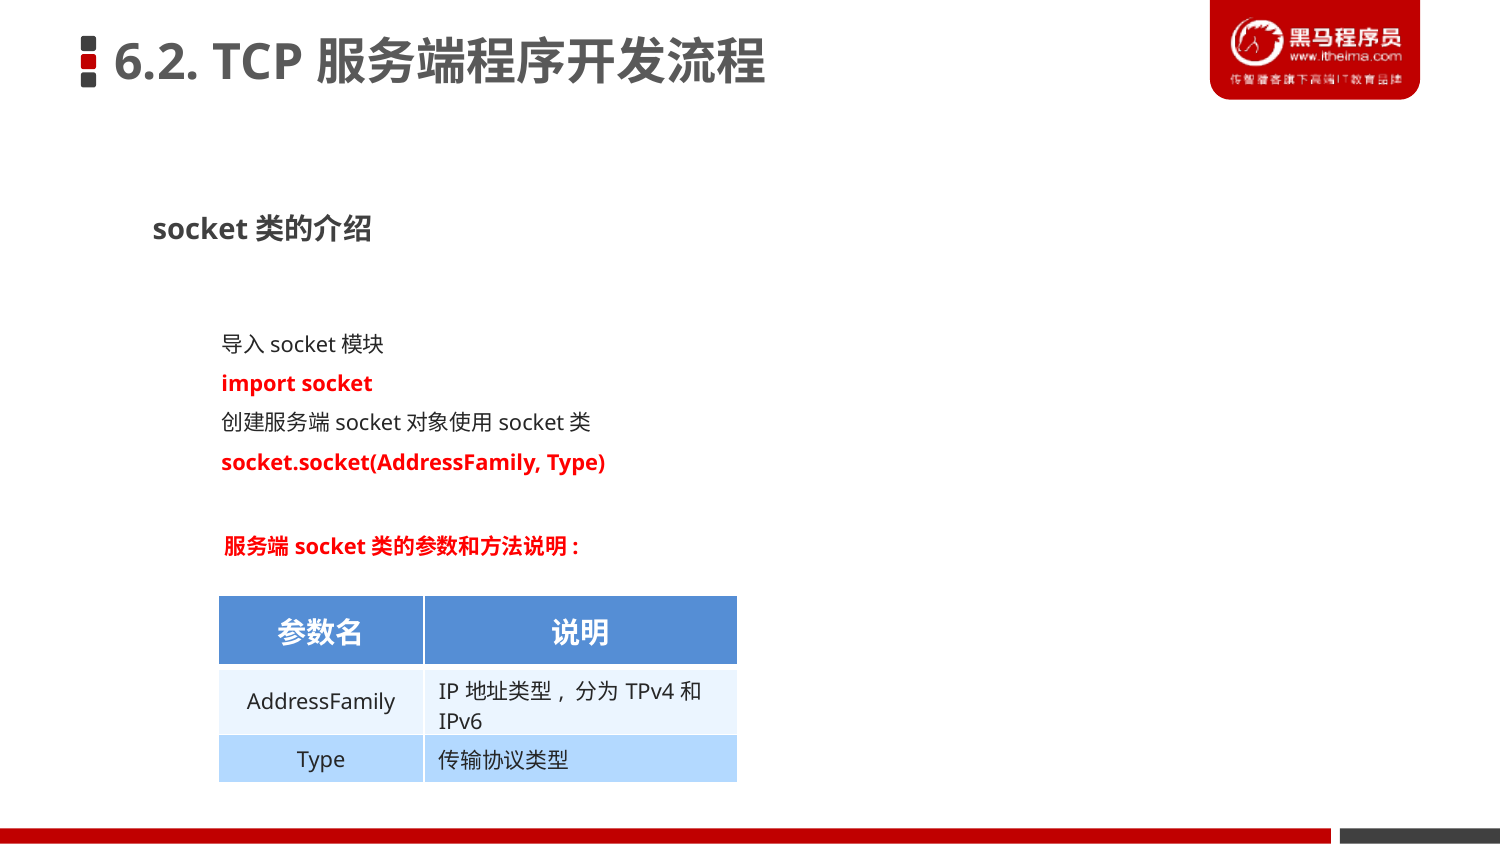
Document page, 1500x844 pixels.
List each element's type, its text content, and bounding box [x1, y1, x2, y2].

text_box socket类的介绍 [138, 185, 715, 253]
table_cell AddressFamily [219, 670, 423, 734]
table_header 说明 [425, 596, 737, 664]
text_box 服务端socket类的参数和方法说明: [209, 511, 683, 566]
table_cell IP地址类型, 分为TPv4和IPv6 [425, 670, 737, 734]
picture [1212, 8, 1421, 94]
text_box 导入socket模块 import socket 创建服务端socket对象使用socket类 socket.socket(AddressFamily, Type) [206, 309, 680, 482]
table_cell 传输协议类型 [425, 735, 737, 782]
table_header 参数名 [219, 596, 423, 664]
table_cell Type [219, 735, 423, 782]
text_box 6.2. TCP服务端程序开发流程 [103, 0, 987, 130]
